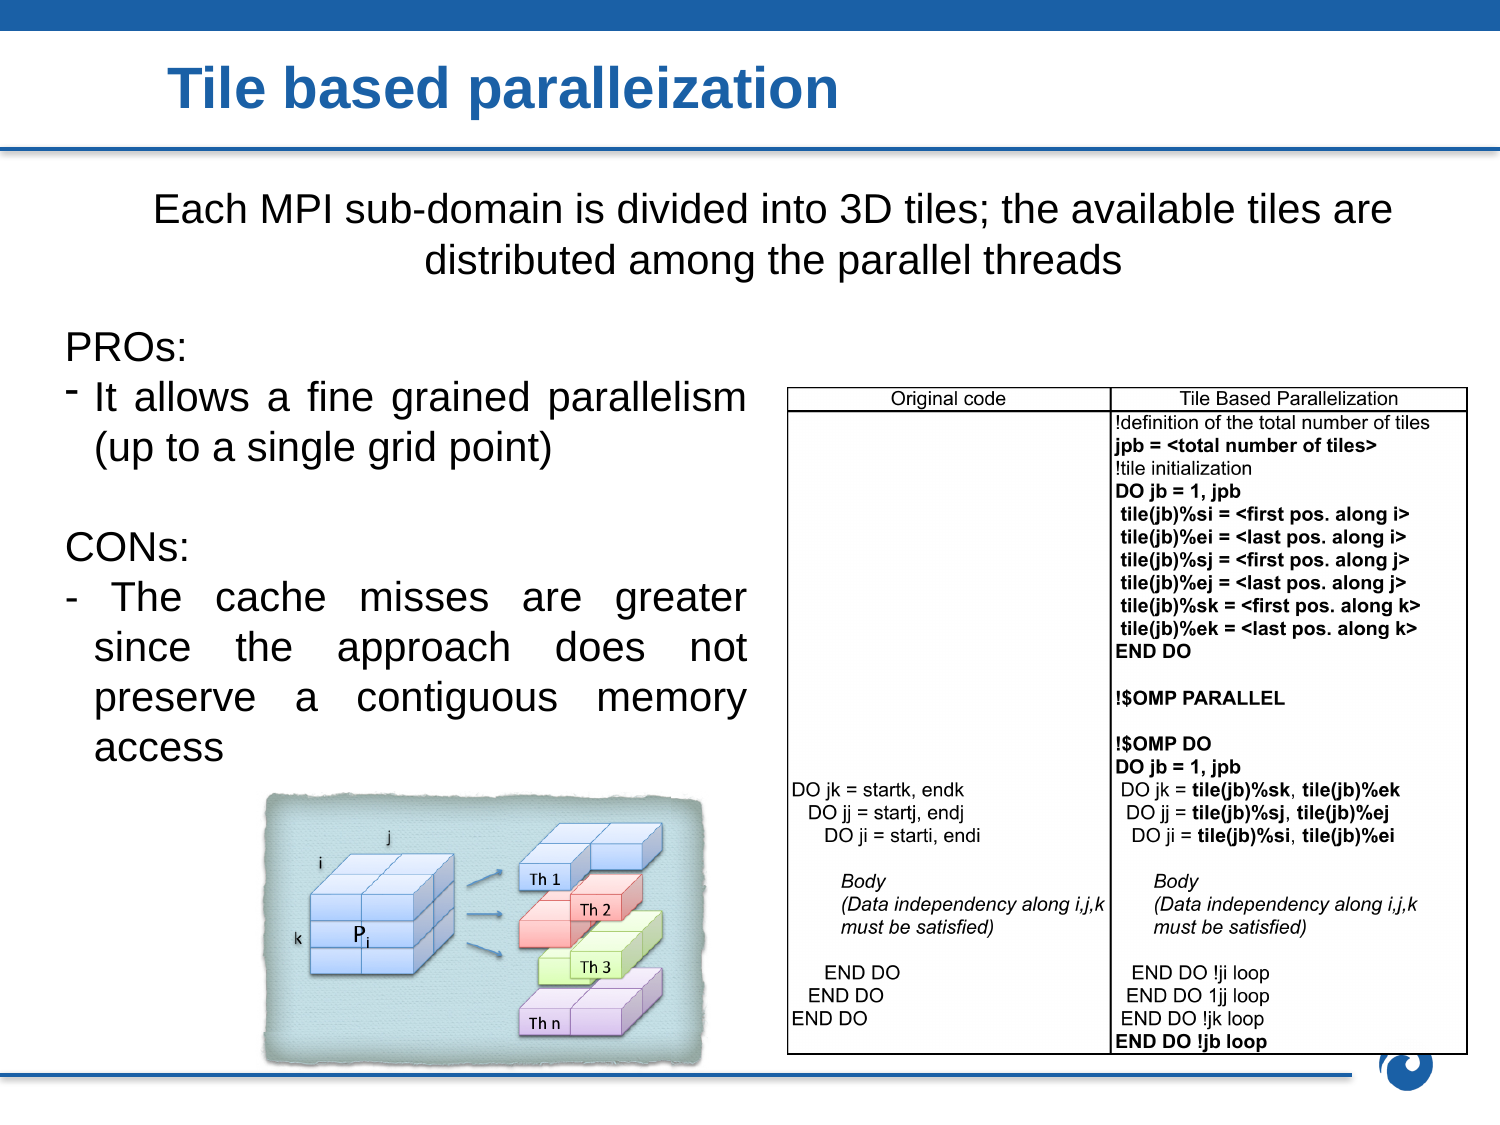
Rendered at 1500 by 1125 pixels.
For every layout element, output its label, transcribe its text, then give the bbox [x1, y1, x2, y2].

picture [249, 787, 713, 1078]
text_box Each MPI sub-domain is divided into 3D tiles; the available tiles are distributed among the parallel threads [135, 174, 1412, 350]
text_box PROs: It allows a fine grained parallelism (up to a single grid point) CONs: - The cache misses are greater since the approach does not preserve a contiguous memory access [50, 312, 763, 813]
picture [1376, 1055, 1436, 1095]
text_box [0, 0, 1500, 33]
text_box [787, 387, 1468, 1055]
text_box Tile based paralleization [152, 43, 856, 128]
